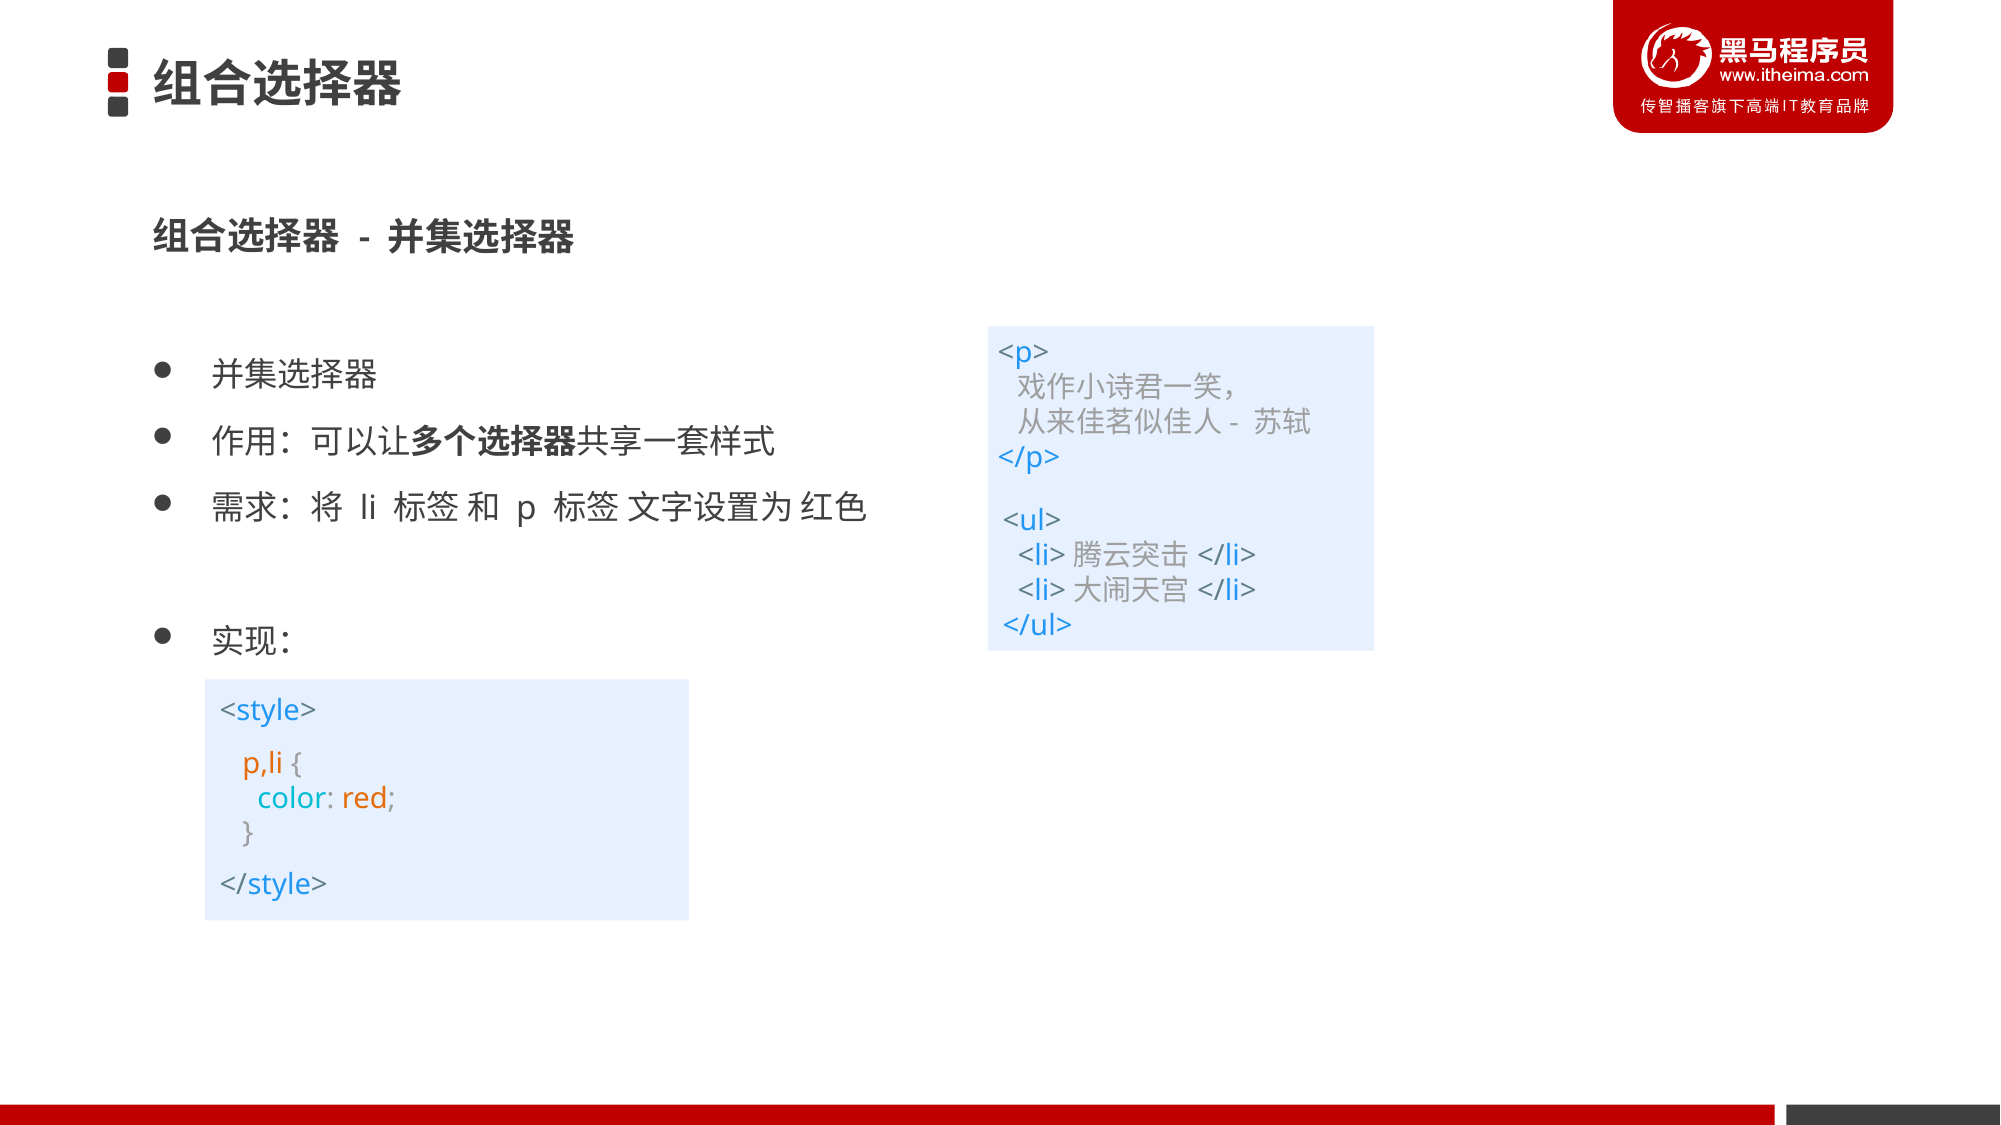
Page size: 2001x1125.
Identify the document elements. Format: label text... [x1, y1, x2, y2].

picture [1616, 11, 1894, 125]
list 组合选择器 [137, 192, 390, 277]
title 组合选择器 [137, 38, 1577, 124]
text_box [982, 326, 1375, 651]
text_box - 并集选择器 [344, 205, 591, 266]
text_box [204, 678, 690, 921]
text_box 并集选择器 作用：可以让多个选择器共享一套样式 需求：将 li 标签 和 p 标签 文字设置为 红色 实现： [137, 326, 950, 669]
